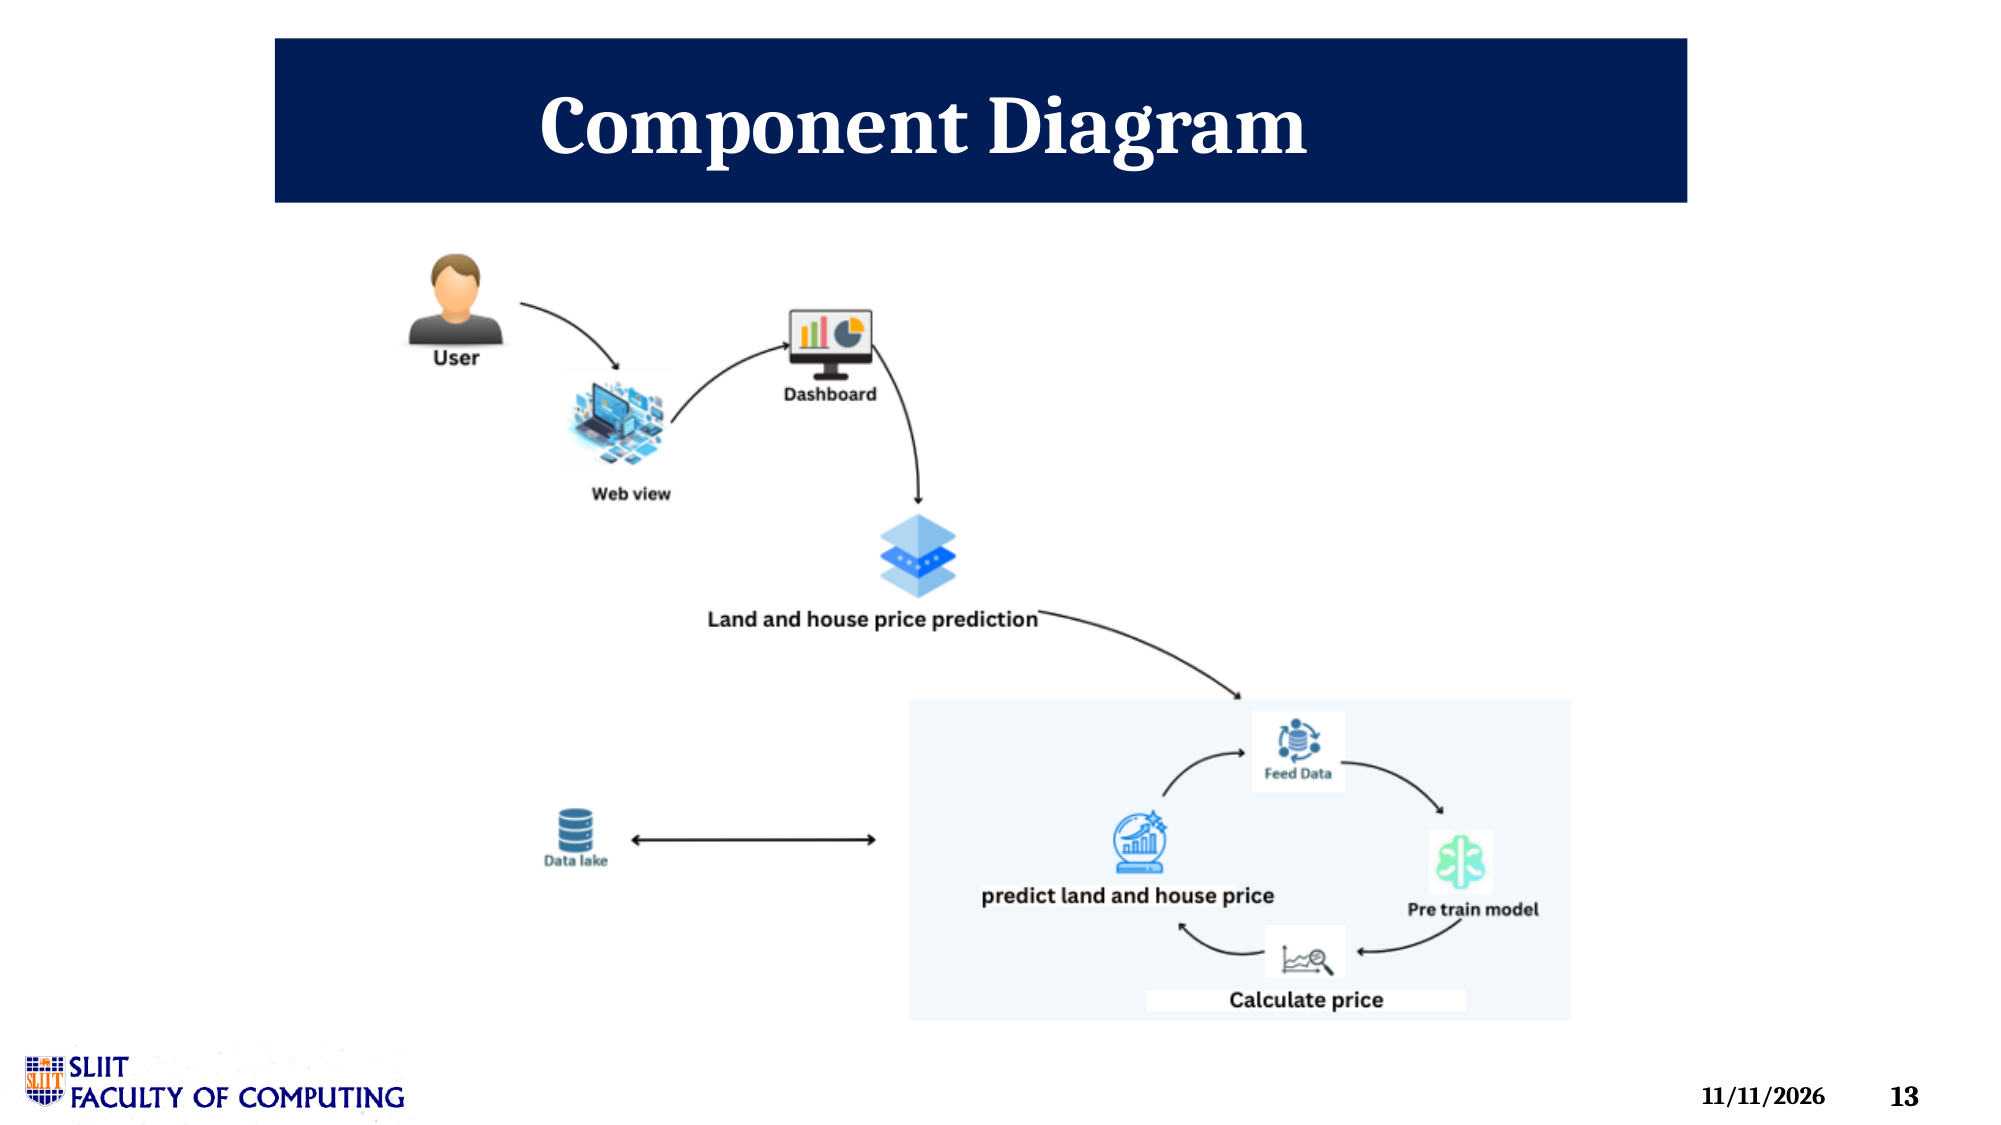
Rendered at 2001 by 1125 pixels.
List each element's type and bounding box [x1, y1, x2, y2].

text_box [274, 38, 1688, 203]
picture [0, 1045, 413, 1125]
picture [274, 240, 1688, 1036]
